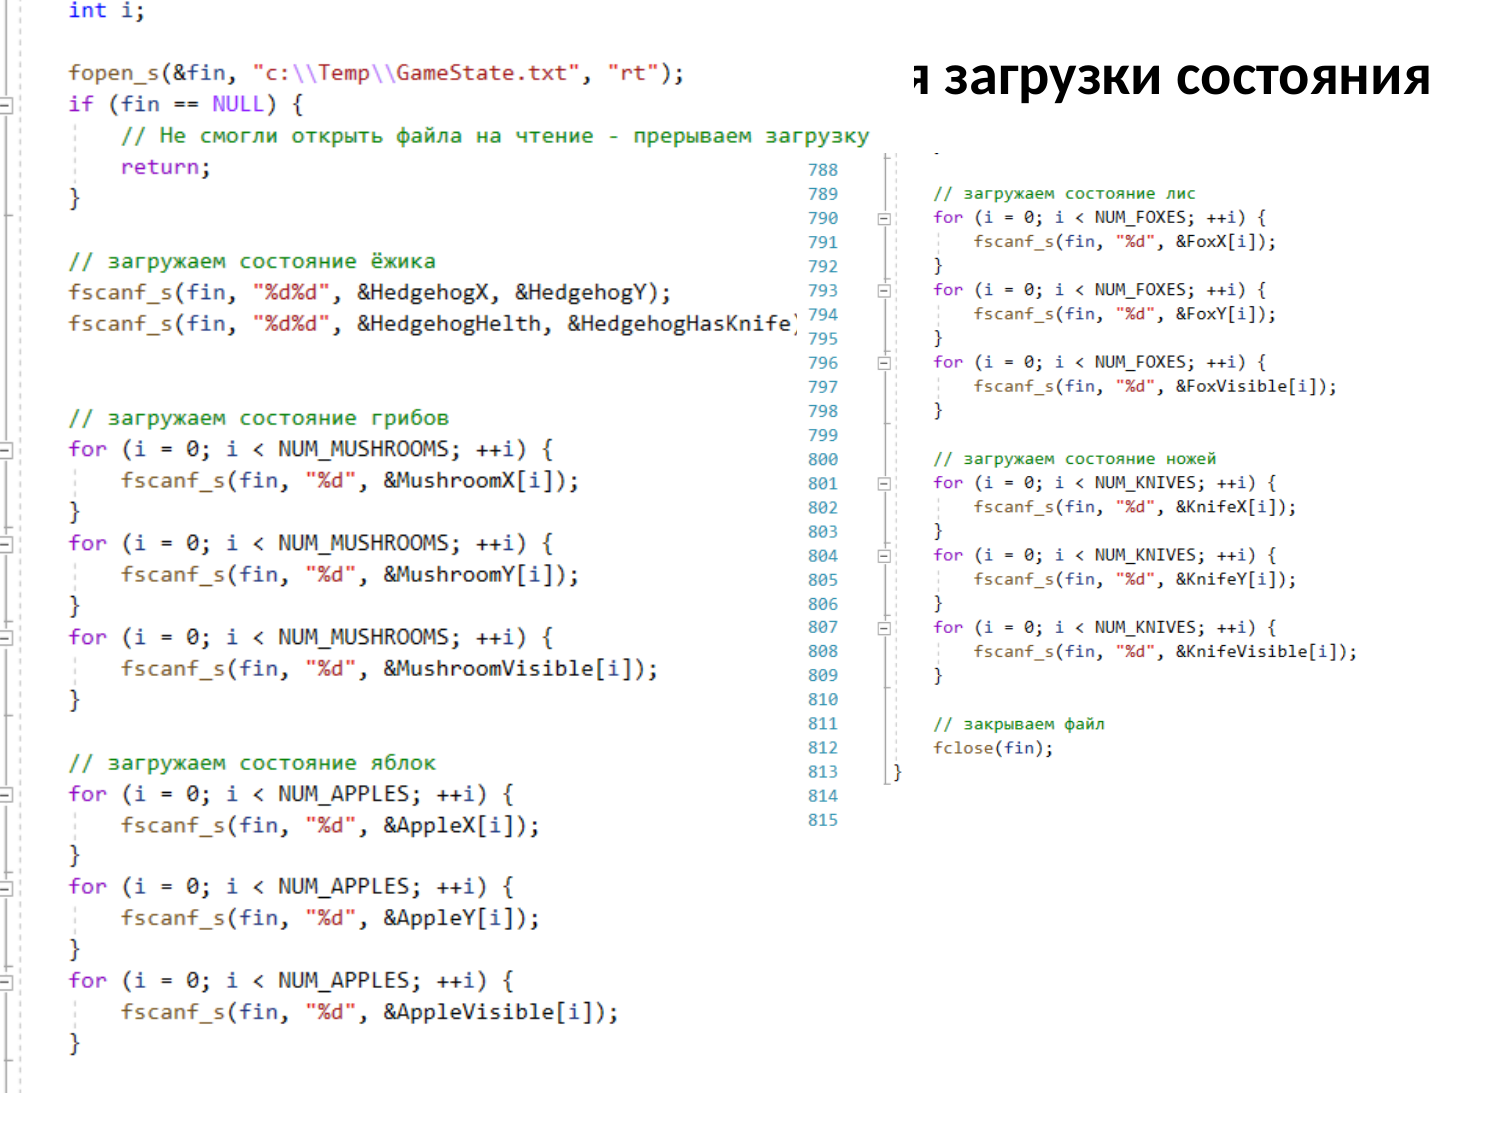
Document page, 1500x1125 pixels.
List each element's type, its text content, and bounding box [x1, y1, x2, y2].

title Задача 8. Реализация (1). функция загрузки состояния [918, 19, 1459, 124]
picture [0, 0, 1471, 1093]
